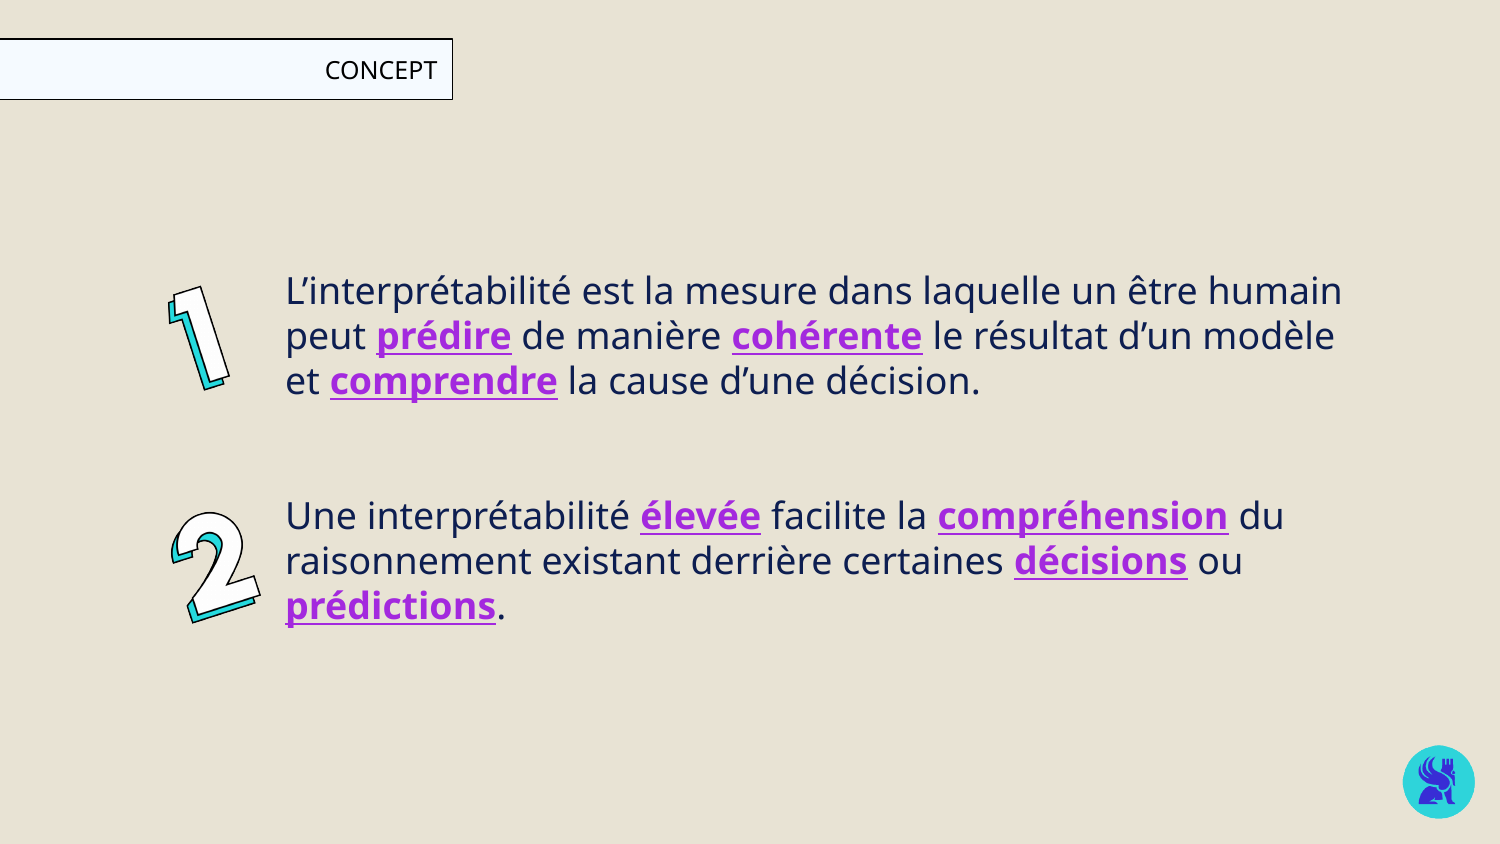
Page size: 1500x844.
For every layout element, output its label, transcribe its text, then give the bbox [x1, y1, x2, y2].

picture [1402, 745, 1475, 819]
title CONCEPT [0, 38, 453, 100]
picture [161, 504, 262, 623]
picture [161, 286, 231, 394]
text_box L’interprétabilité est la mesure dans laquelle un être humain peut prédire de manière cohérente le résultat d’un modèle et comprendre la cause d’une décision. Une interprétabilité élevée facilite la compréhension du raisonnement existant derrière certaines décisions ou prédictions. [270, 252, 1384, 643]
